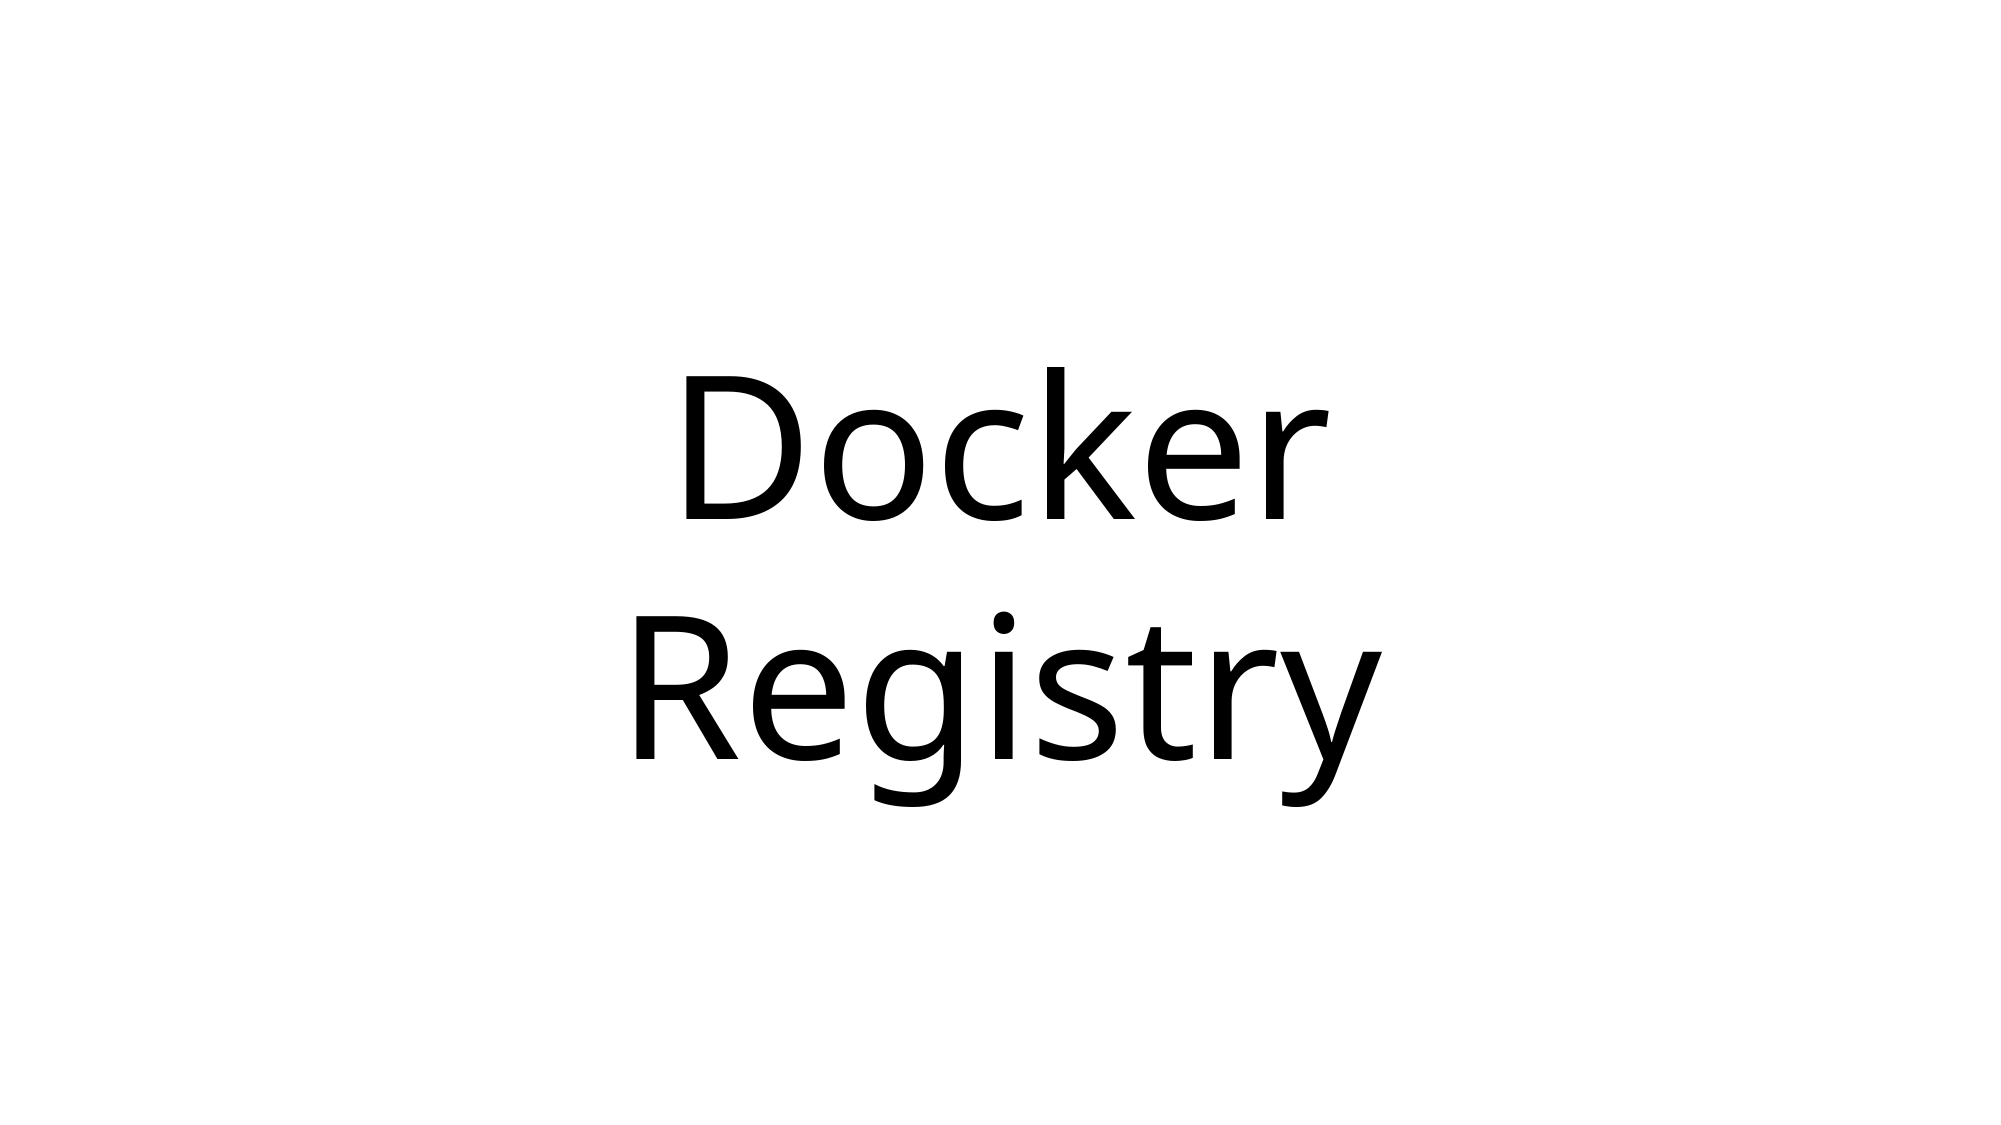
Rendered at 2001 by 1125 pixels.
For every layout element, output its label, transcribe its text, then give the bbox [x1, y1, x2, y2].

text_box Docker Registry [404, 312, 1596, 808]
